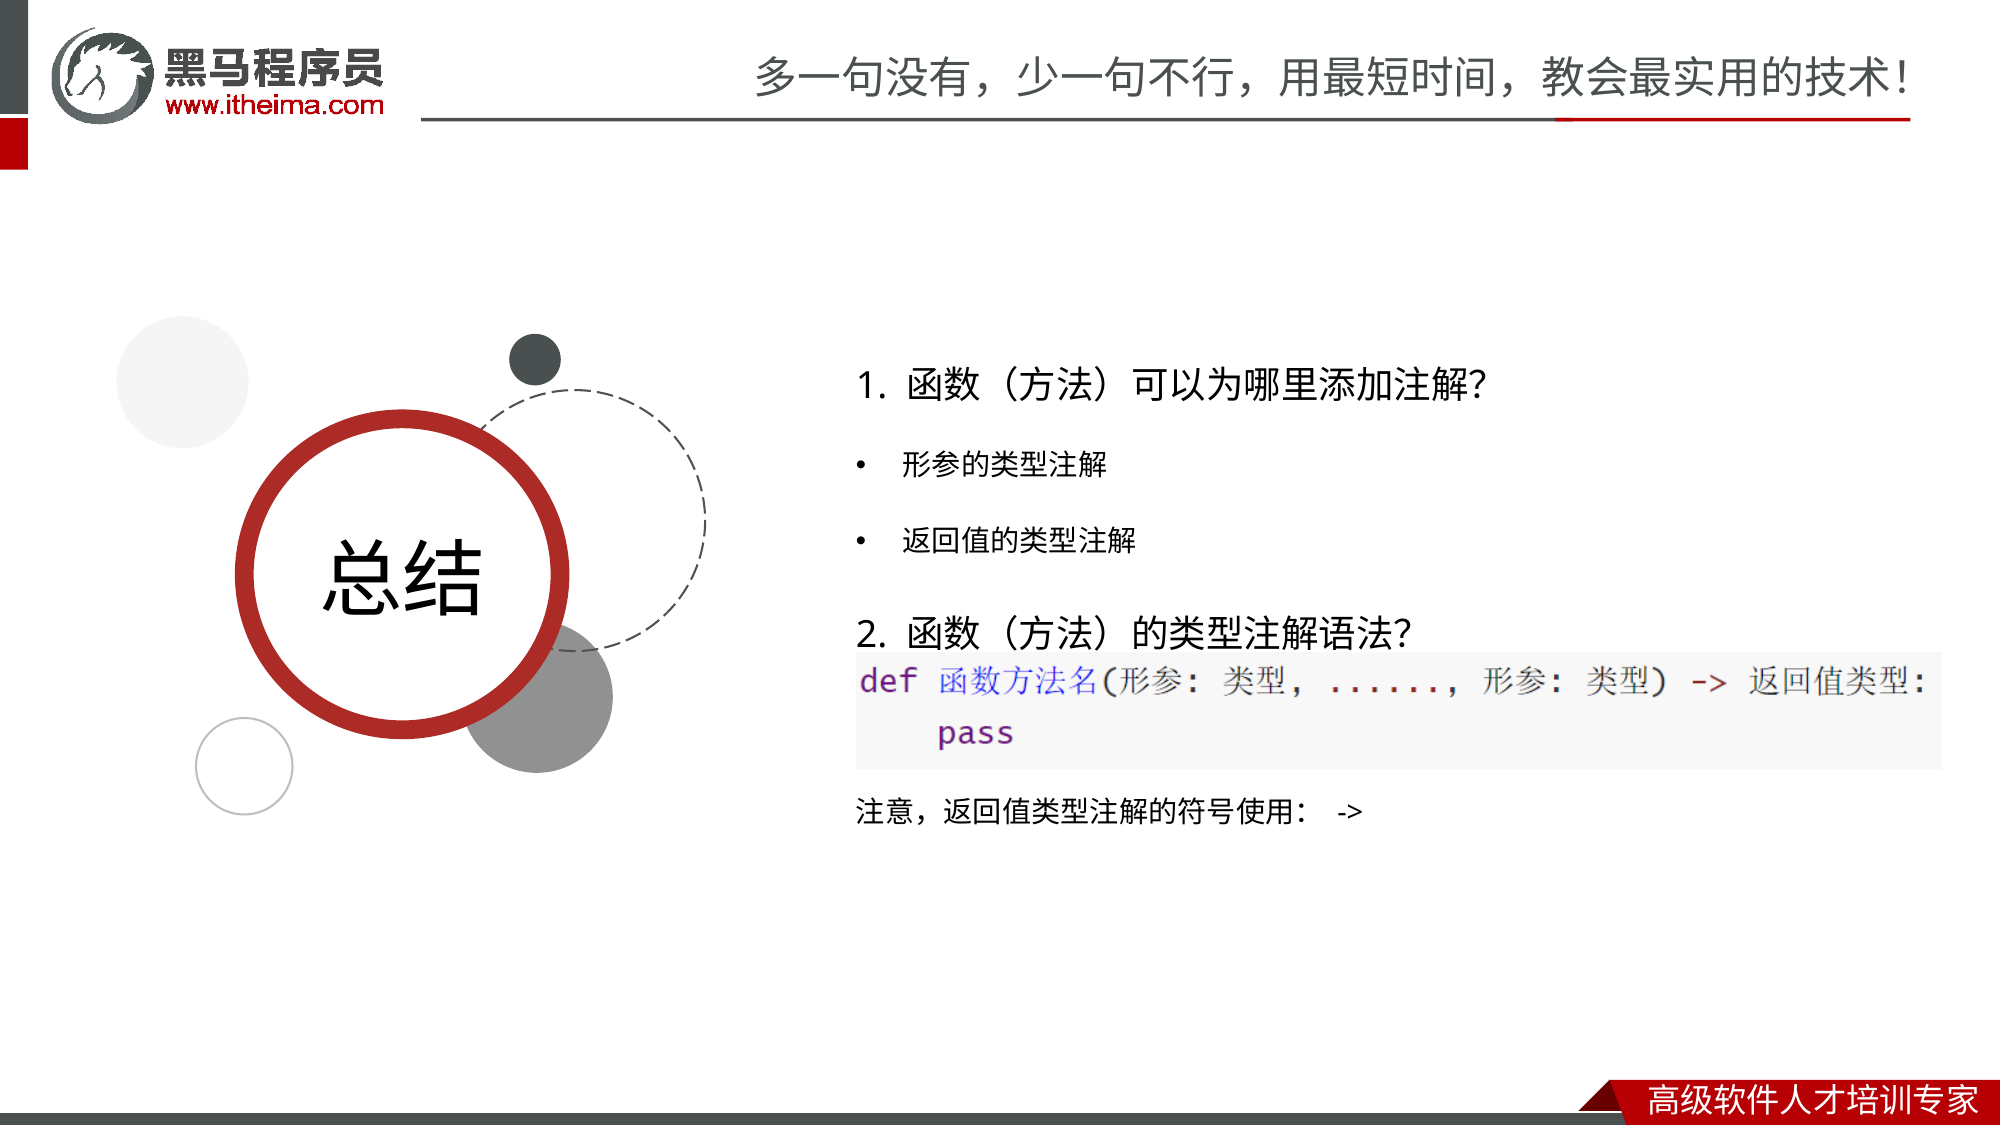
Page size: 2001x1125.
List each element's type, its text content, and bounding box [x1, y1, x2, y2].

list 1. 函数（方法）可以为哪里添加注解？ 形参的类型注解 返回值的类型注解 2. 函数（方法）的类型注解语法？ 注意，返回值类型注解的符号使用： -> [841, 239, 1786, 980]
picture [856, 651, 1942, 769]
picture [50, 26, 384, 125]
